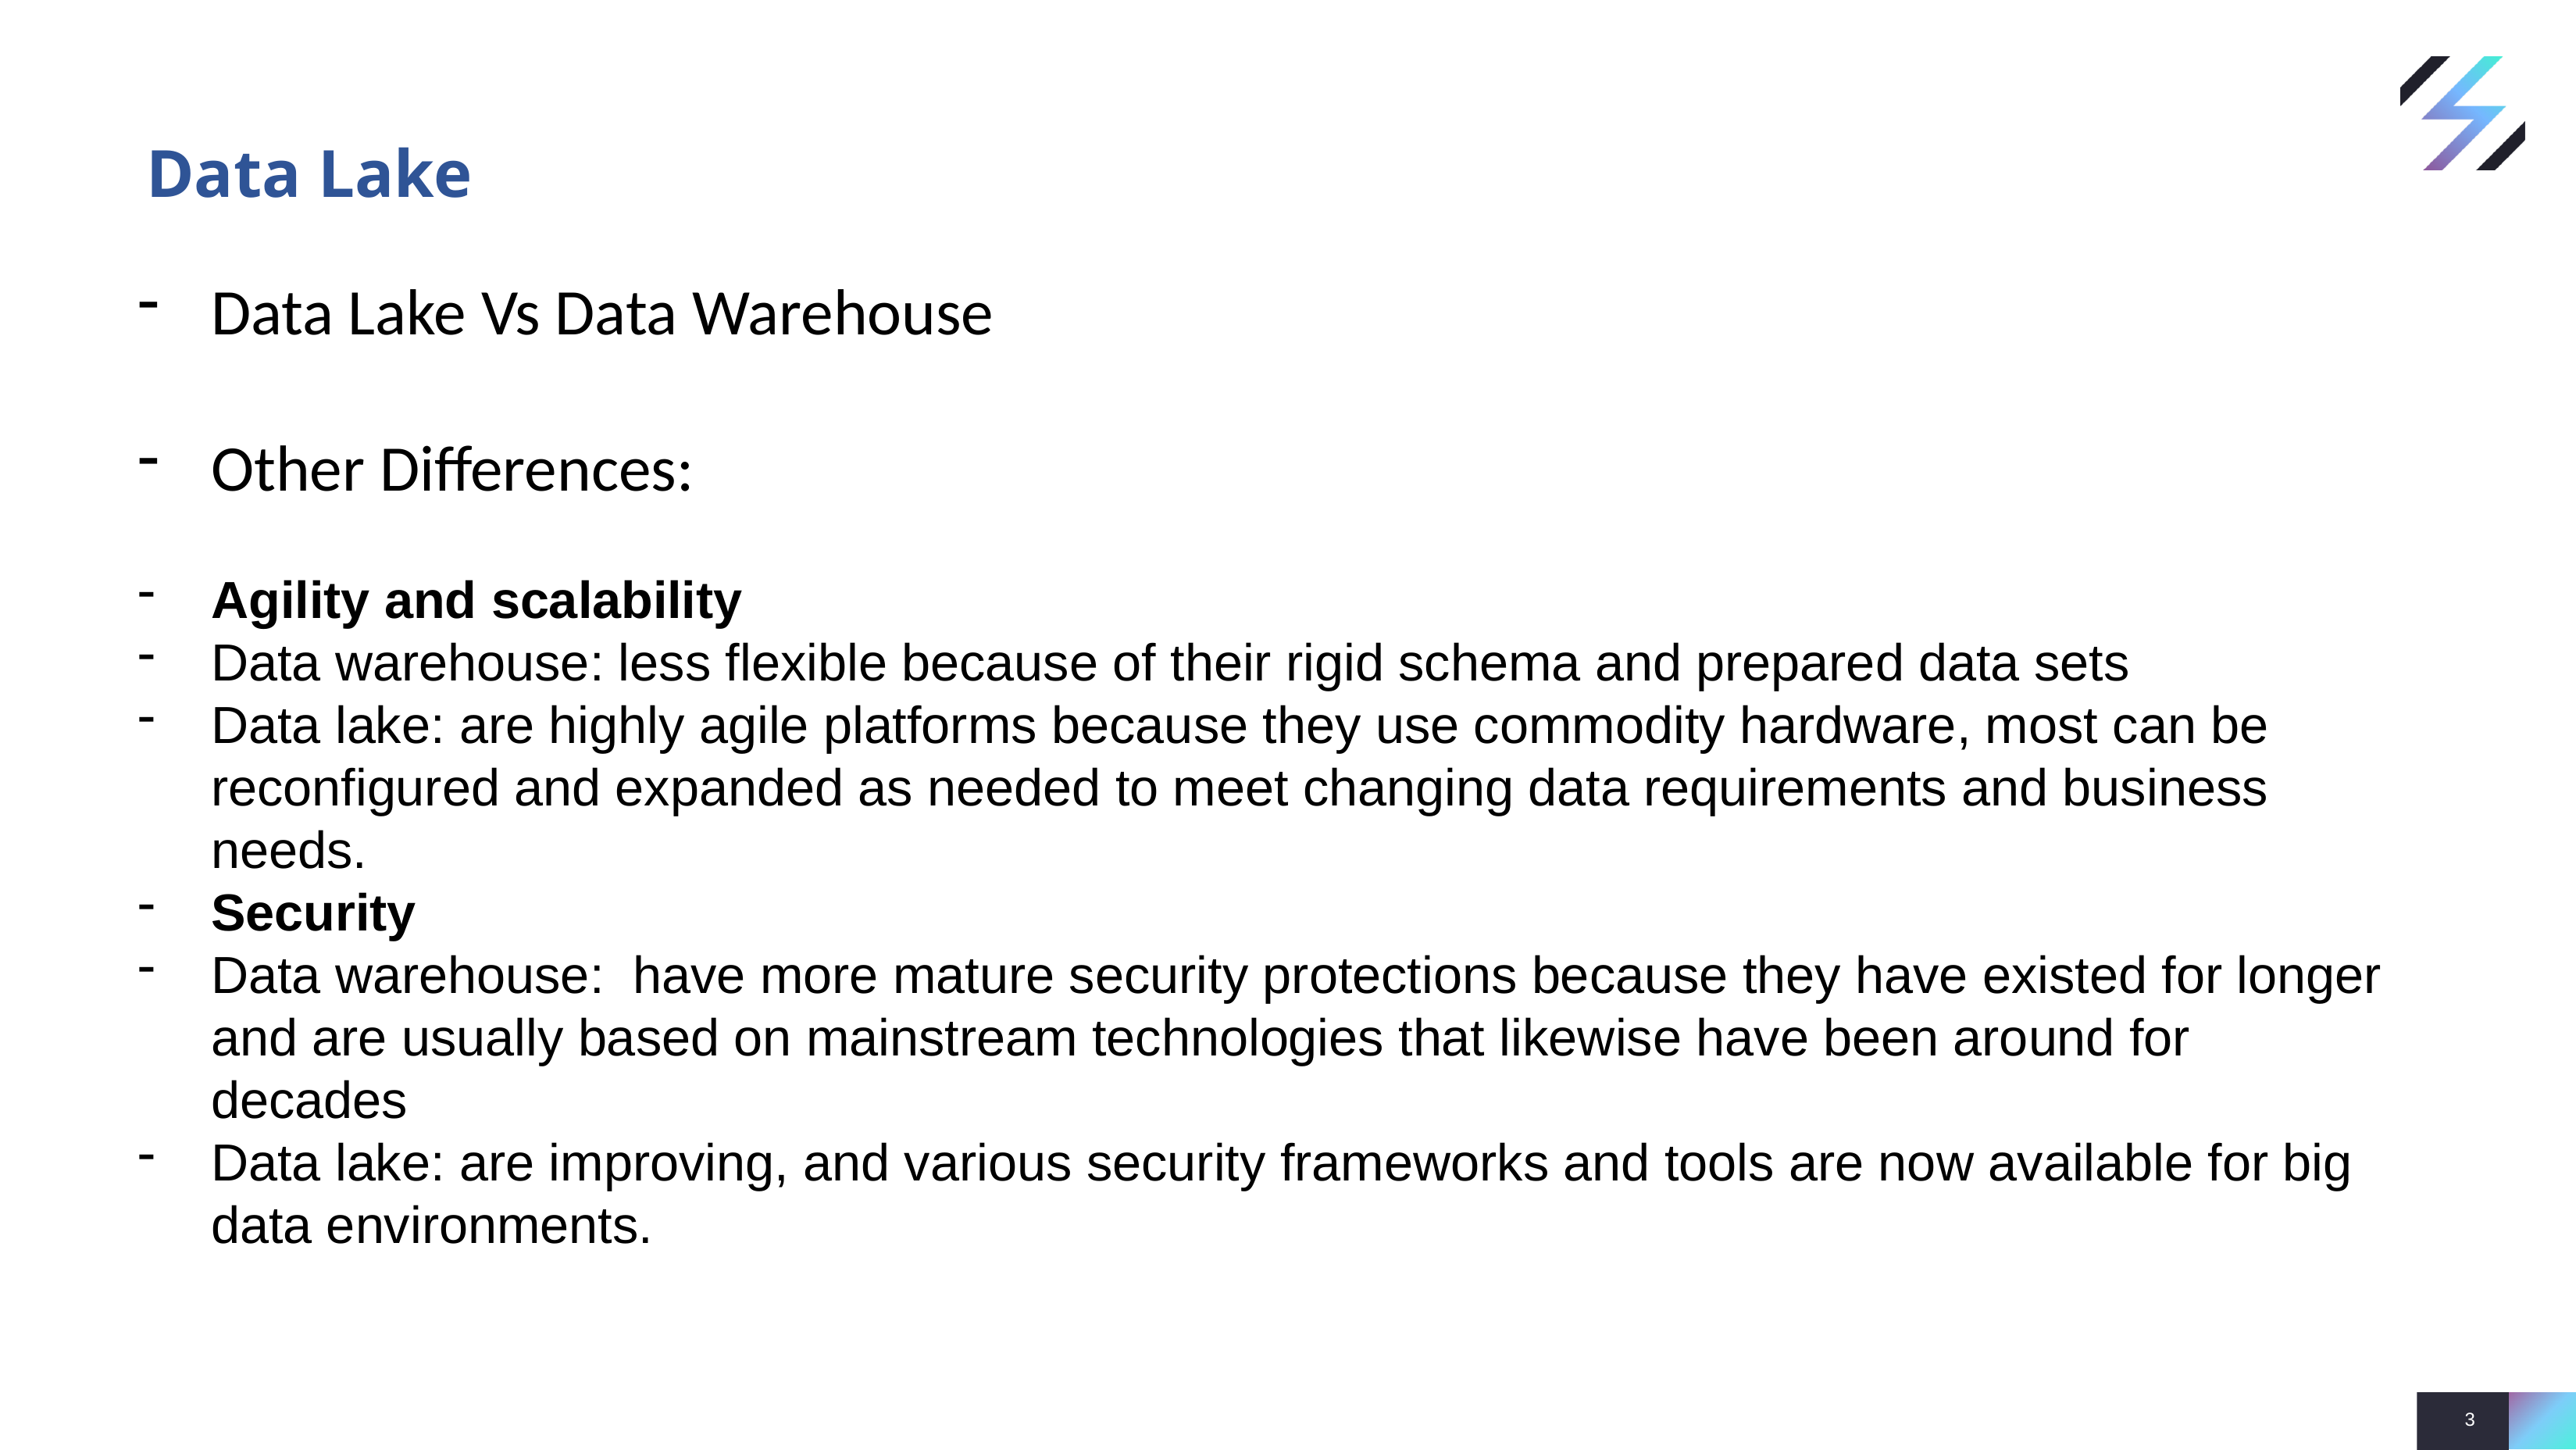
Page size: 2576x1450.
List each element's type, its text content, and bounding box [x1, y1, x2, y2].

text_box Data Lake Vs Data Warehouse Other Differences: Agility and scalability Data warehouse: less flexible because of their rigid schema and prepared data sets Data lake: are highly agile platforms because they use commodity hardware, most can be reconfigured and expanded as needed to meet changing data requirements and business needs. Security Data warehouse: have more mature security protections because they have existed for longer and are usually based on mainstream technologies that likewise have been around for decades Data lake: are improving, and various security frameworks and tools are now available for big data environments. [126, 263, 2400, 1259]
title Data Lake [144, 48, 1132, 263]
text_box [2509, 1392, 2576, 1449]
text_box 3 [2417, 1392, 2509, 1450]
text_box [2400, 56, 2525, 170]
